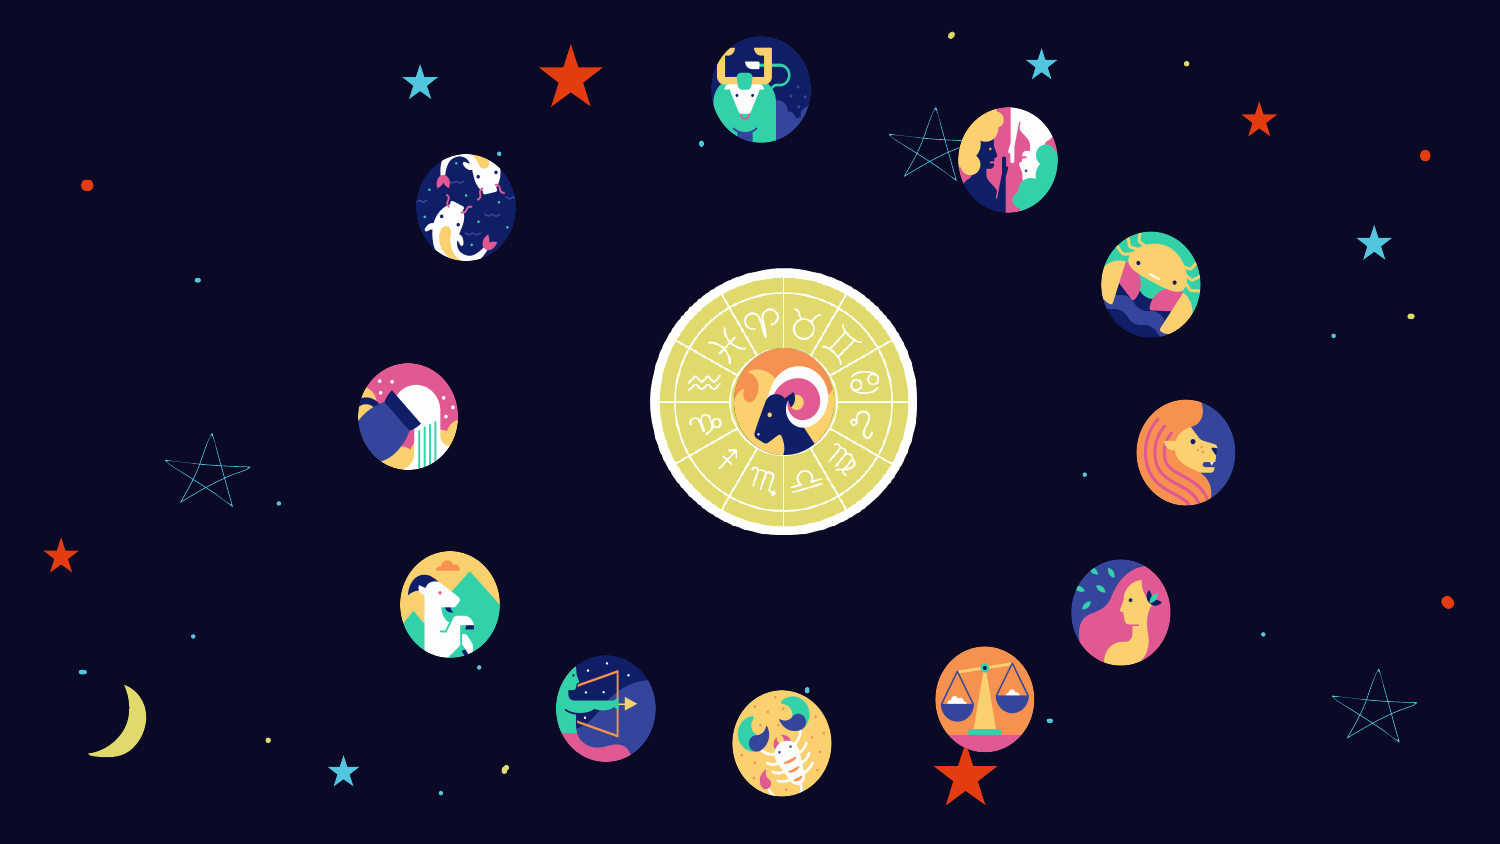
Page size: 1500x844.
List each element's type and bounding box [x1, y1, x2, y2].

text_box [1241, 101, 1278, 137]
picture [1136, 399, 1236, 507]
text_box [1356, 224, 1393, 260]
picture [650, 267, 918, 535]
picture [1070, 558, 1171, 666]
picture [935, 646, 1035, 753]
picture [710, 36, 811, 144]
text_box [265, 737, 271, 744]
text_box [888, 107, 953, 179]
picture [732, 690, 833, 797]
picture [1101, 231, 1201, 338]
picture [400, 551, 500, 659]
text_box [1046, 718, 1053, 724]
text_box [194, 277, 201, 283]
text_box [165, 432, 251, 507]
picture [556, 655, 656, 762]
picture [358, 363, 459, 471]
text_box [1331, 668, 1418, 743]
picture [416, 153, 517, 261]
text_box [87, 684, 147, 758]
picture [958, 106, 1058, 214]
